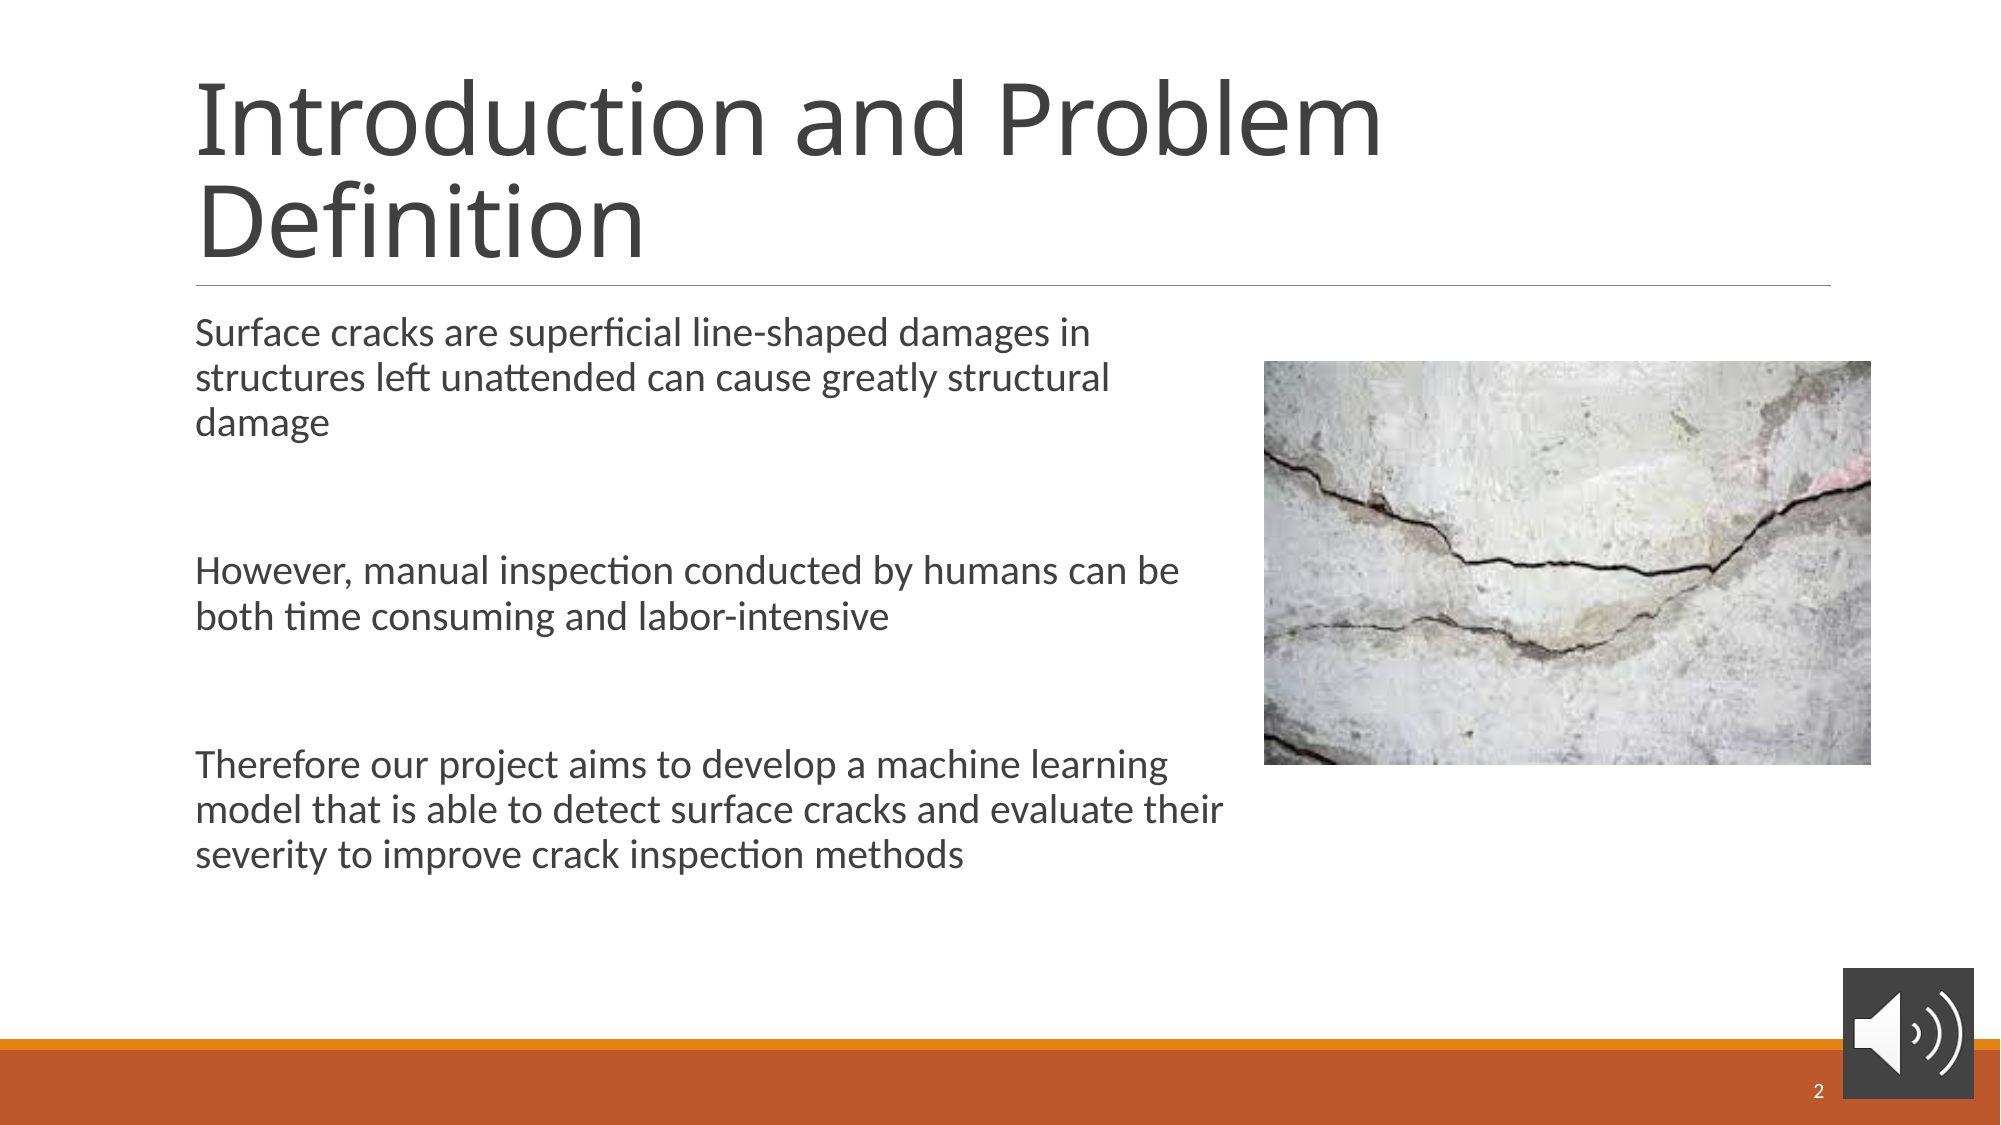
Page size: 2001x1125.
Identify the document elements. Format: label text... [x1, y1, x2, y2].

title Introduction and Problem Definition [180, 47, 1830, 285]
slide_number 2 [1624, 1059, 1840, 1120]
list Surface cracks are superficial line-shaped damages in structures left unattended can cause greatly structural damage However, manual inspection conducted by humans can be both time consuming and labor-intensive Therefore our project aims to develop a machine learning model that is able to detect surface cracks and evaluate their severity to improve crack inspection methods [180, 302, 1239, 963]
picture [1841, 966, 1976, 1101]
picture [1263, 361, 1871, 766]
